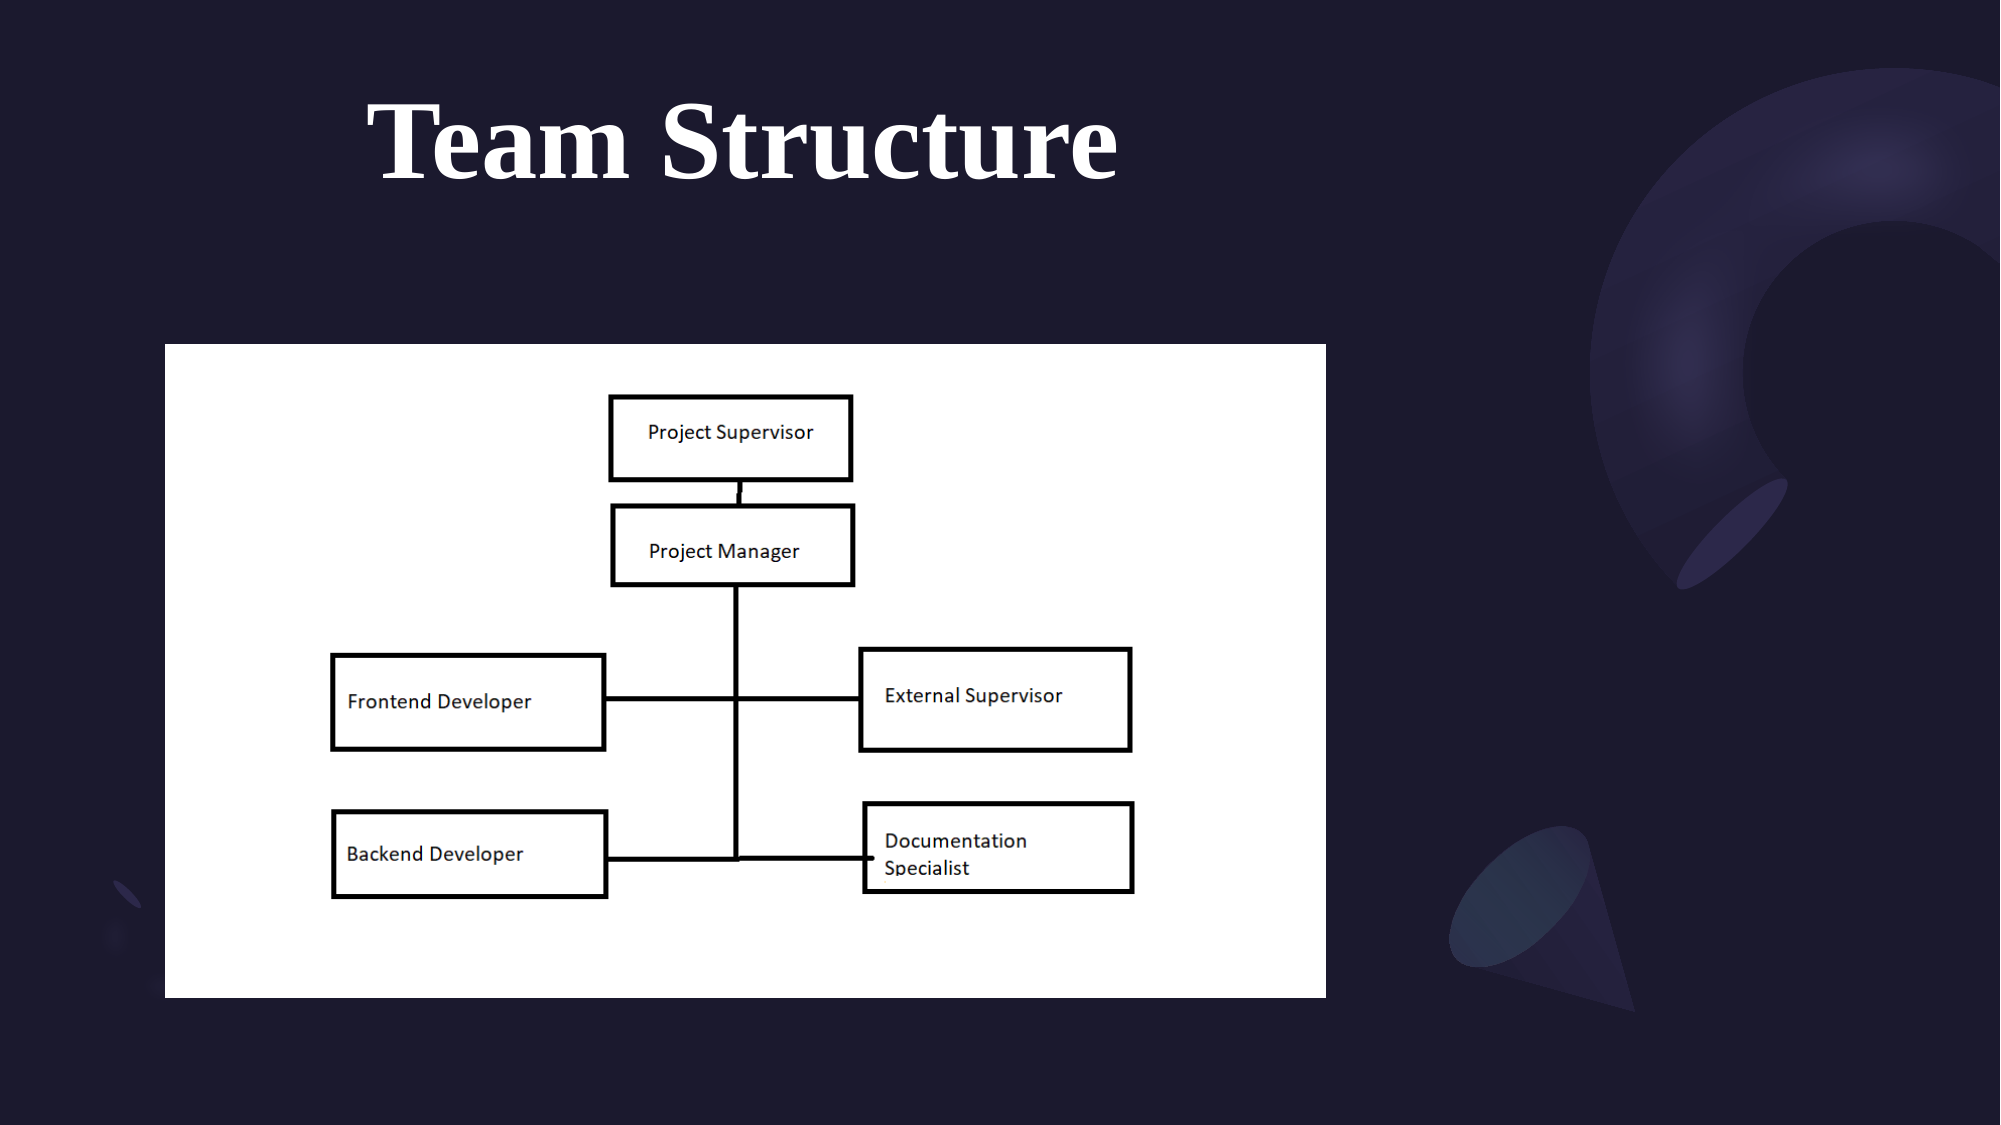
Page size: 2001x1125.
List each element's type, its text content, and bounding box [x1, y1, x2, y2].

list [165, 344, 1326, 998]
title Team Structure [90, 81, 1397, 320]
